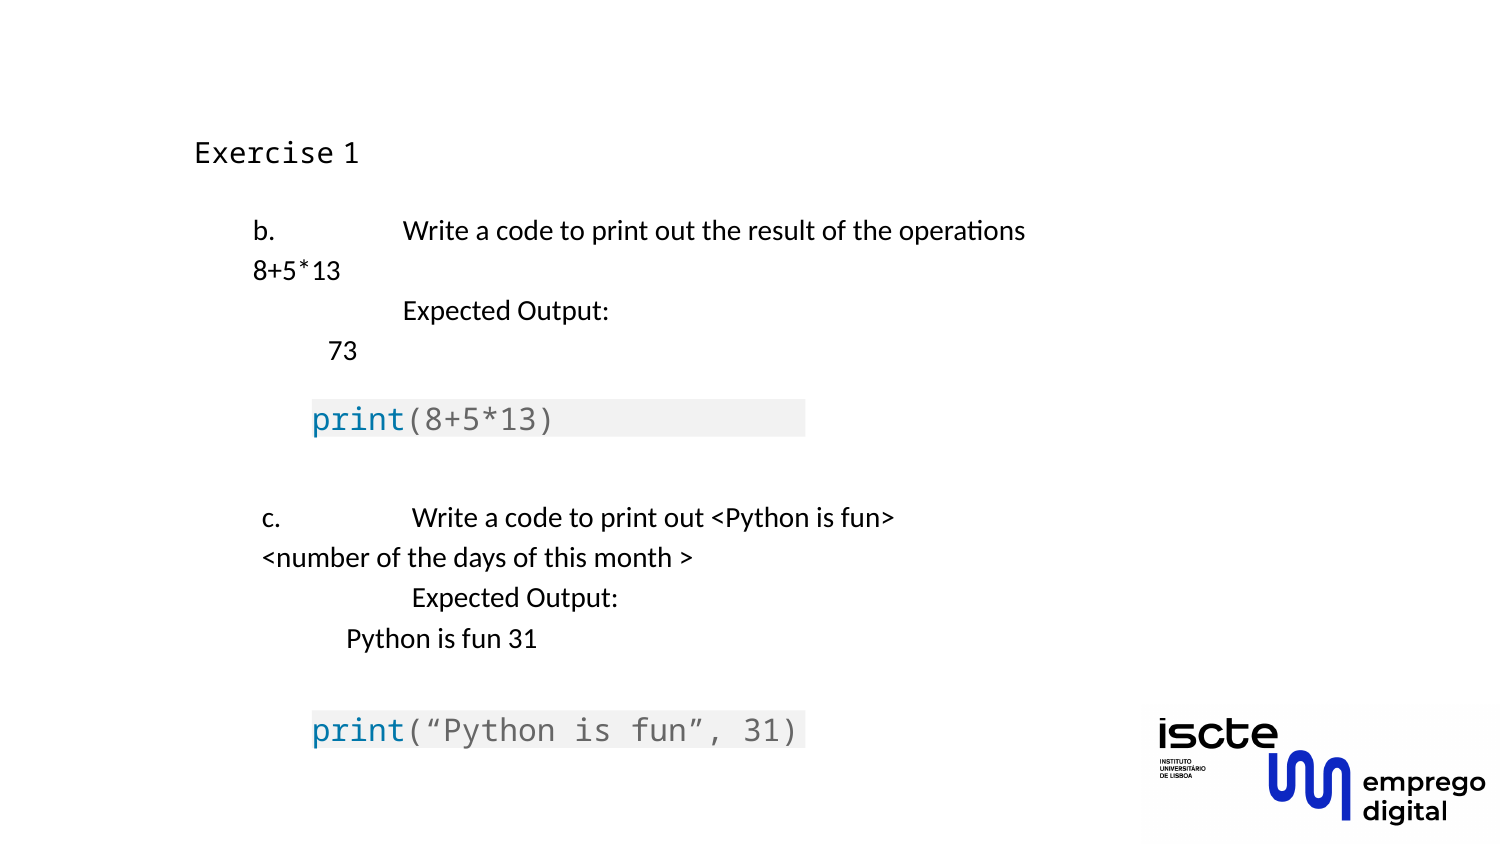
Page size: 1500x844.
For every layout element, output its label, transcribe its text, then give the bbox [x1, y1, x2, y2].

picture [1141, 704, 1500, 844]
text_box b. Write a code to print out the result of the operations 8+5*13 Expected Output: 73 [163, 198, 1142, 374]
text_box Exercise 1 [179, 127, 402, 212]
text_box print(8+5*13) [311, 399, 806, 437]
text_box print(“Python is fun”, 31) [311, 710, 806, 748]
text_box c. Write a code to print out <Python is fun> <number of the days of this month > Expected Output: Python is fun 31 [172, 485, 993, 662]
